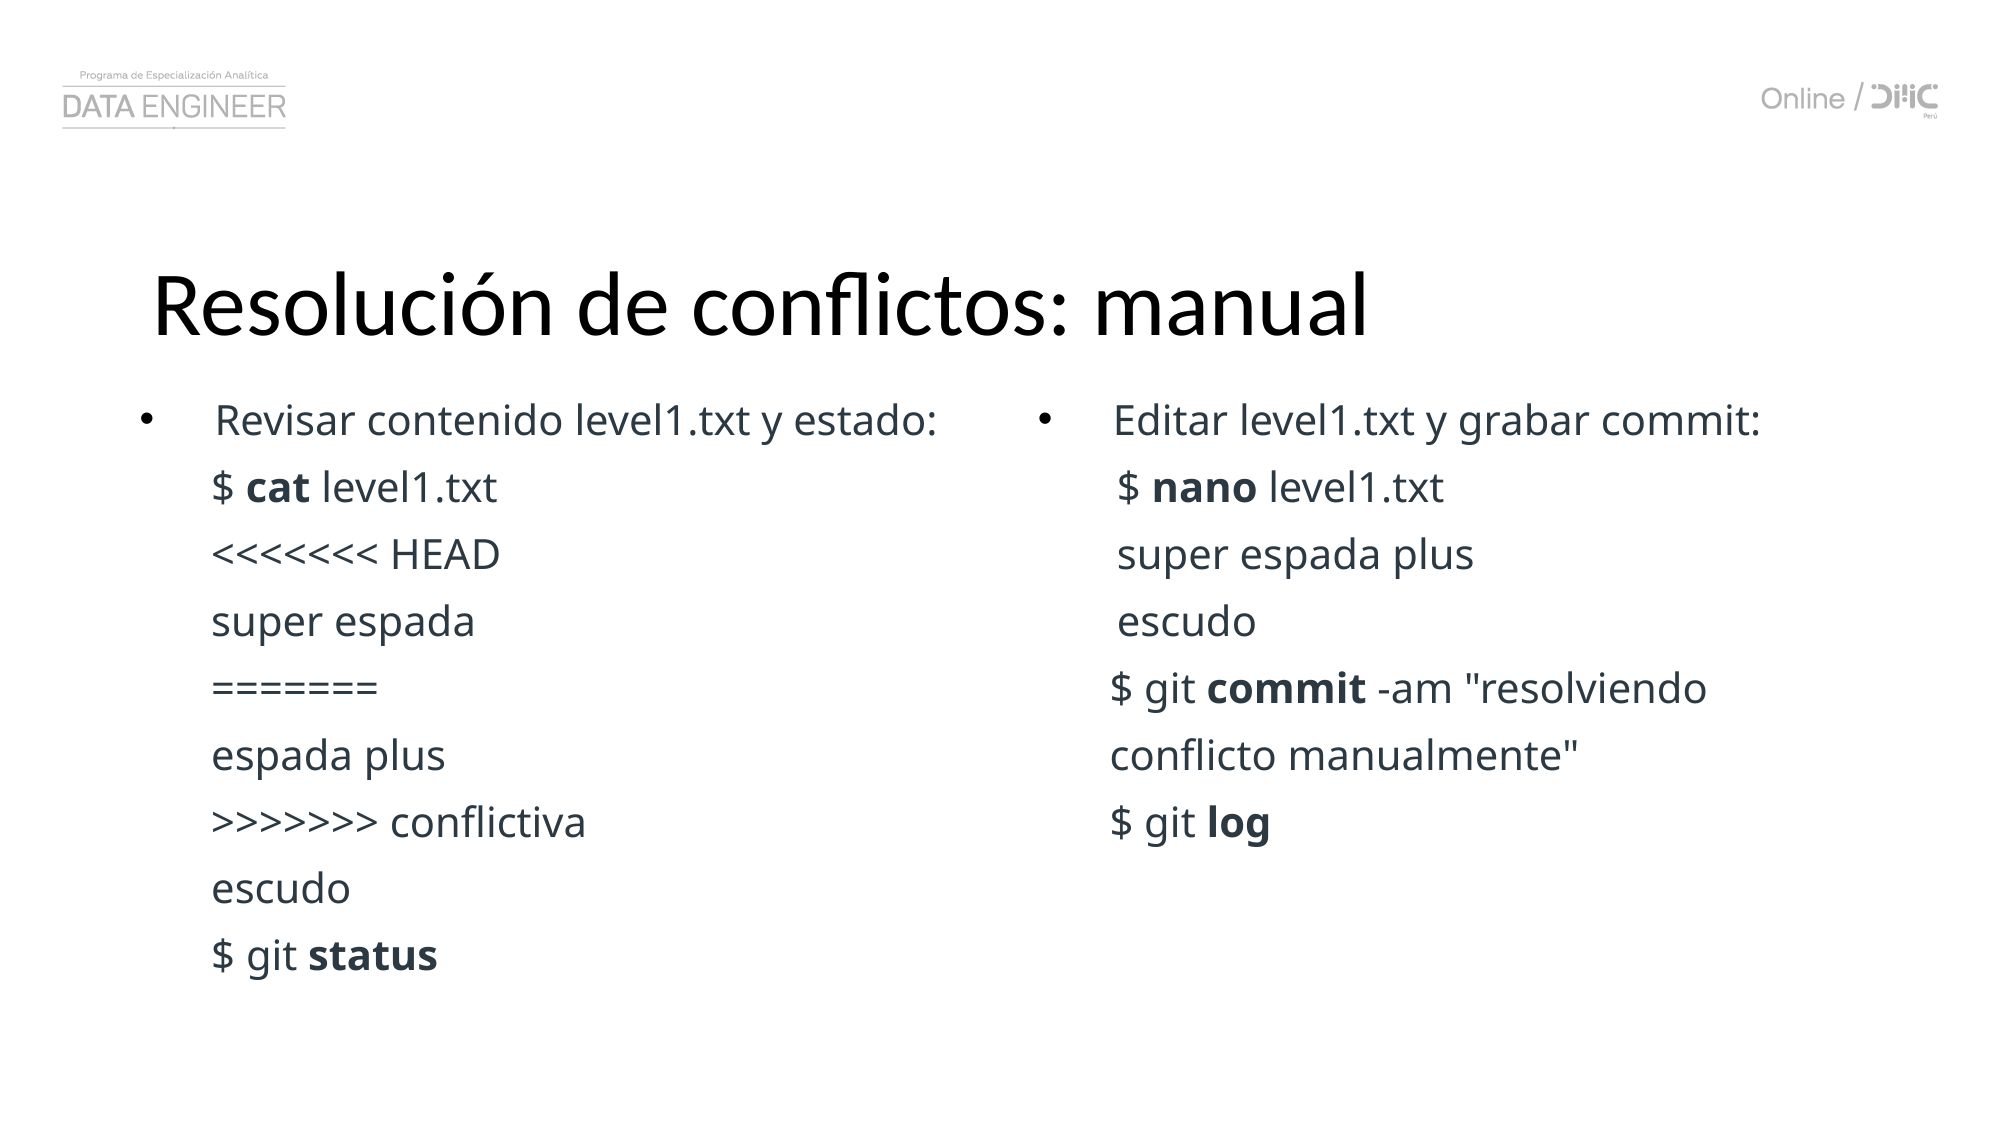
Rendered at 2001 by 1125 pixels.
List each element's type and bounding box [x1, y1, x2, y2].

list [0, 0, 2000, 1125]
